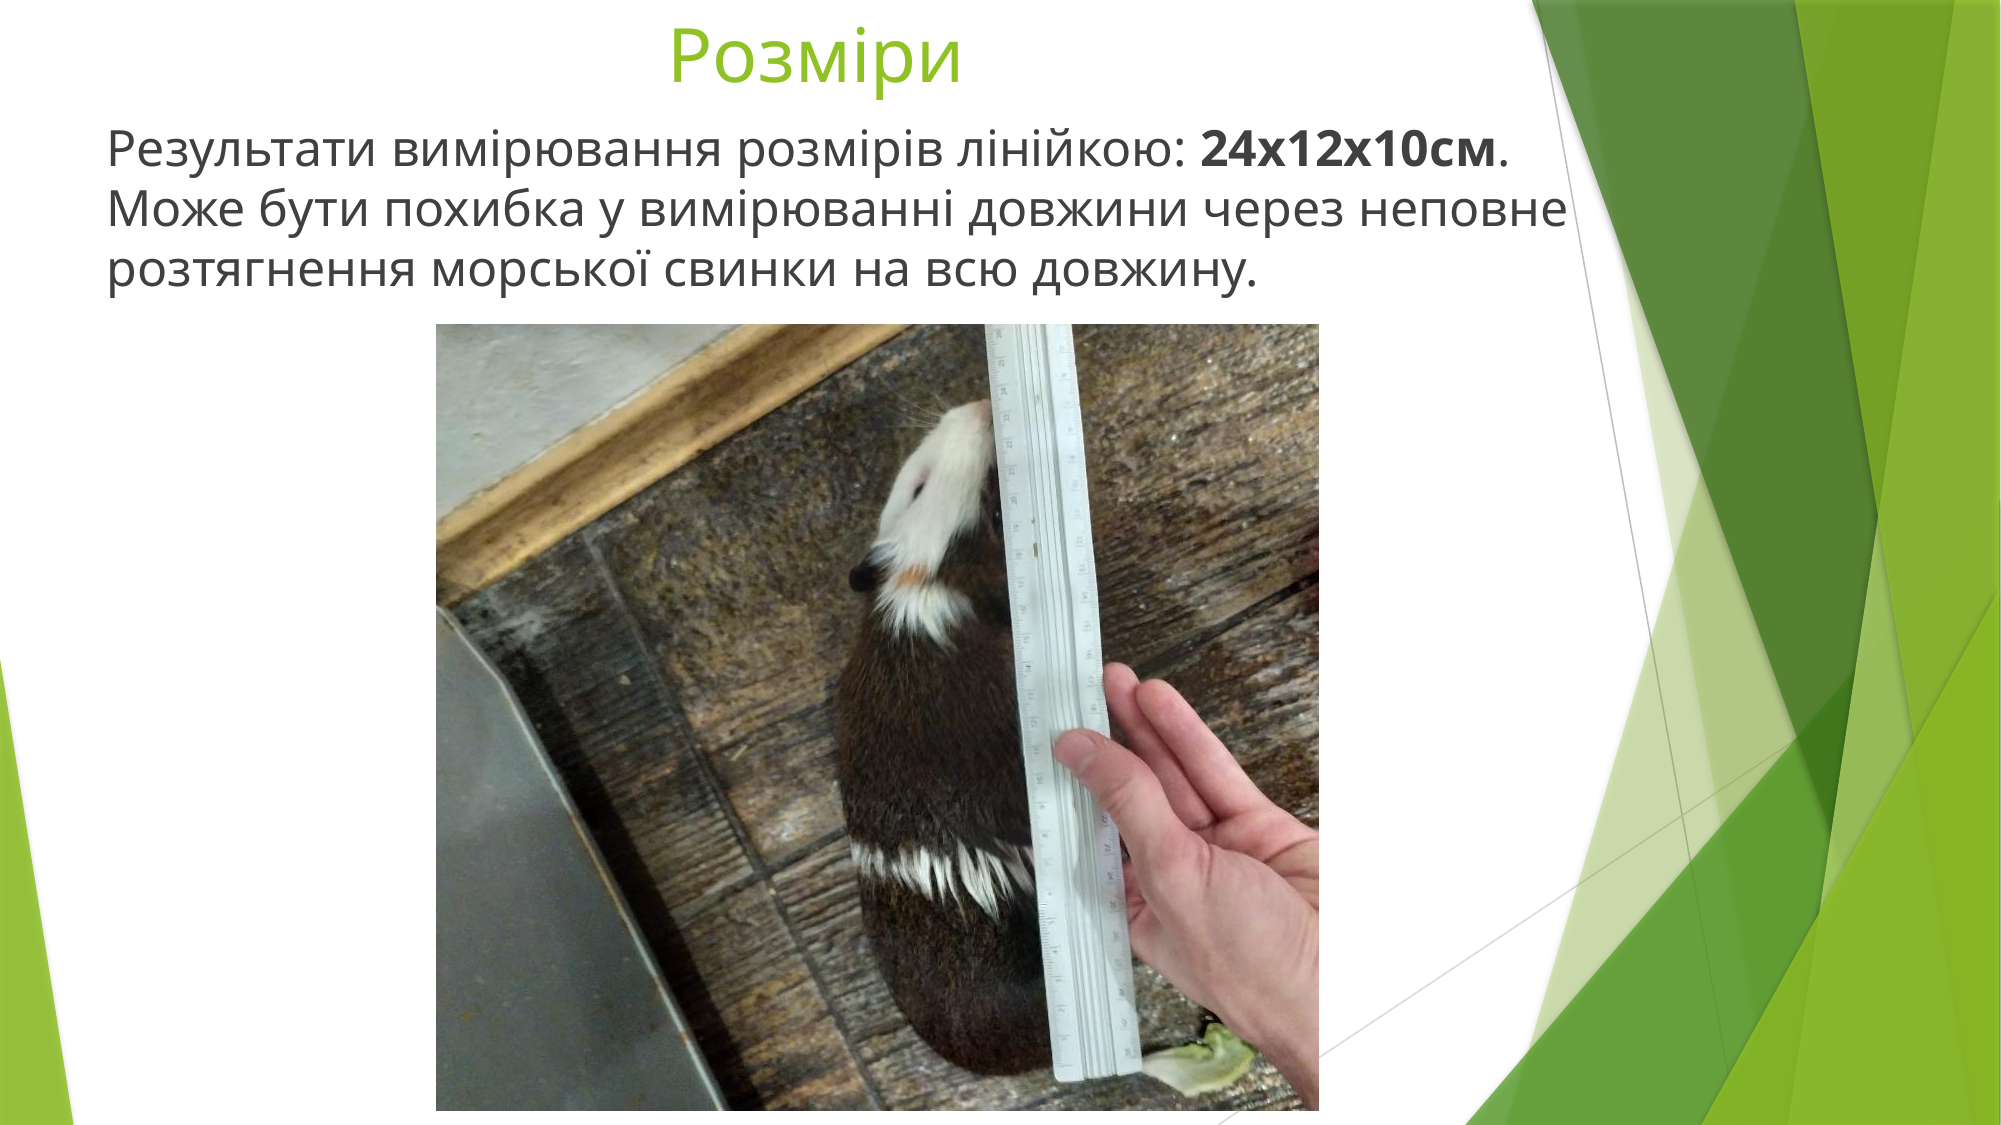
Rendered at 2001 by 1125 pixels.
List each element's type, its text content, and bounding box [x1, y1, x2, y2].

title Розміри [111, 0, 1522, 108]
picture [435, 323, 1320, 1112]
list Результати вимірювання розмірів лінійкою: 24х12х10см. Може бути похибка у вимірюванні довжини через неповне розтягнення морської свинки на всю довжину. [91, 108, 1600, 341]
